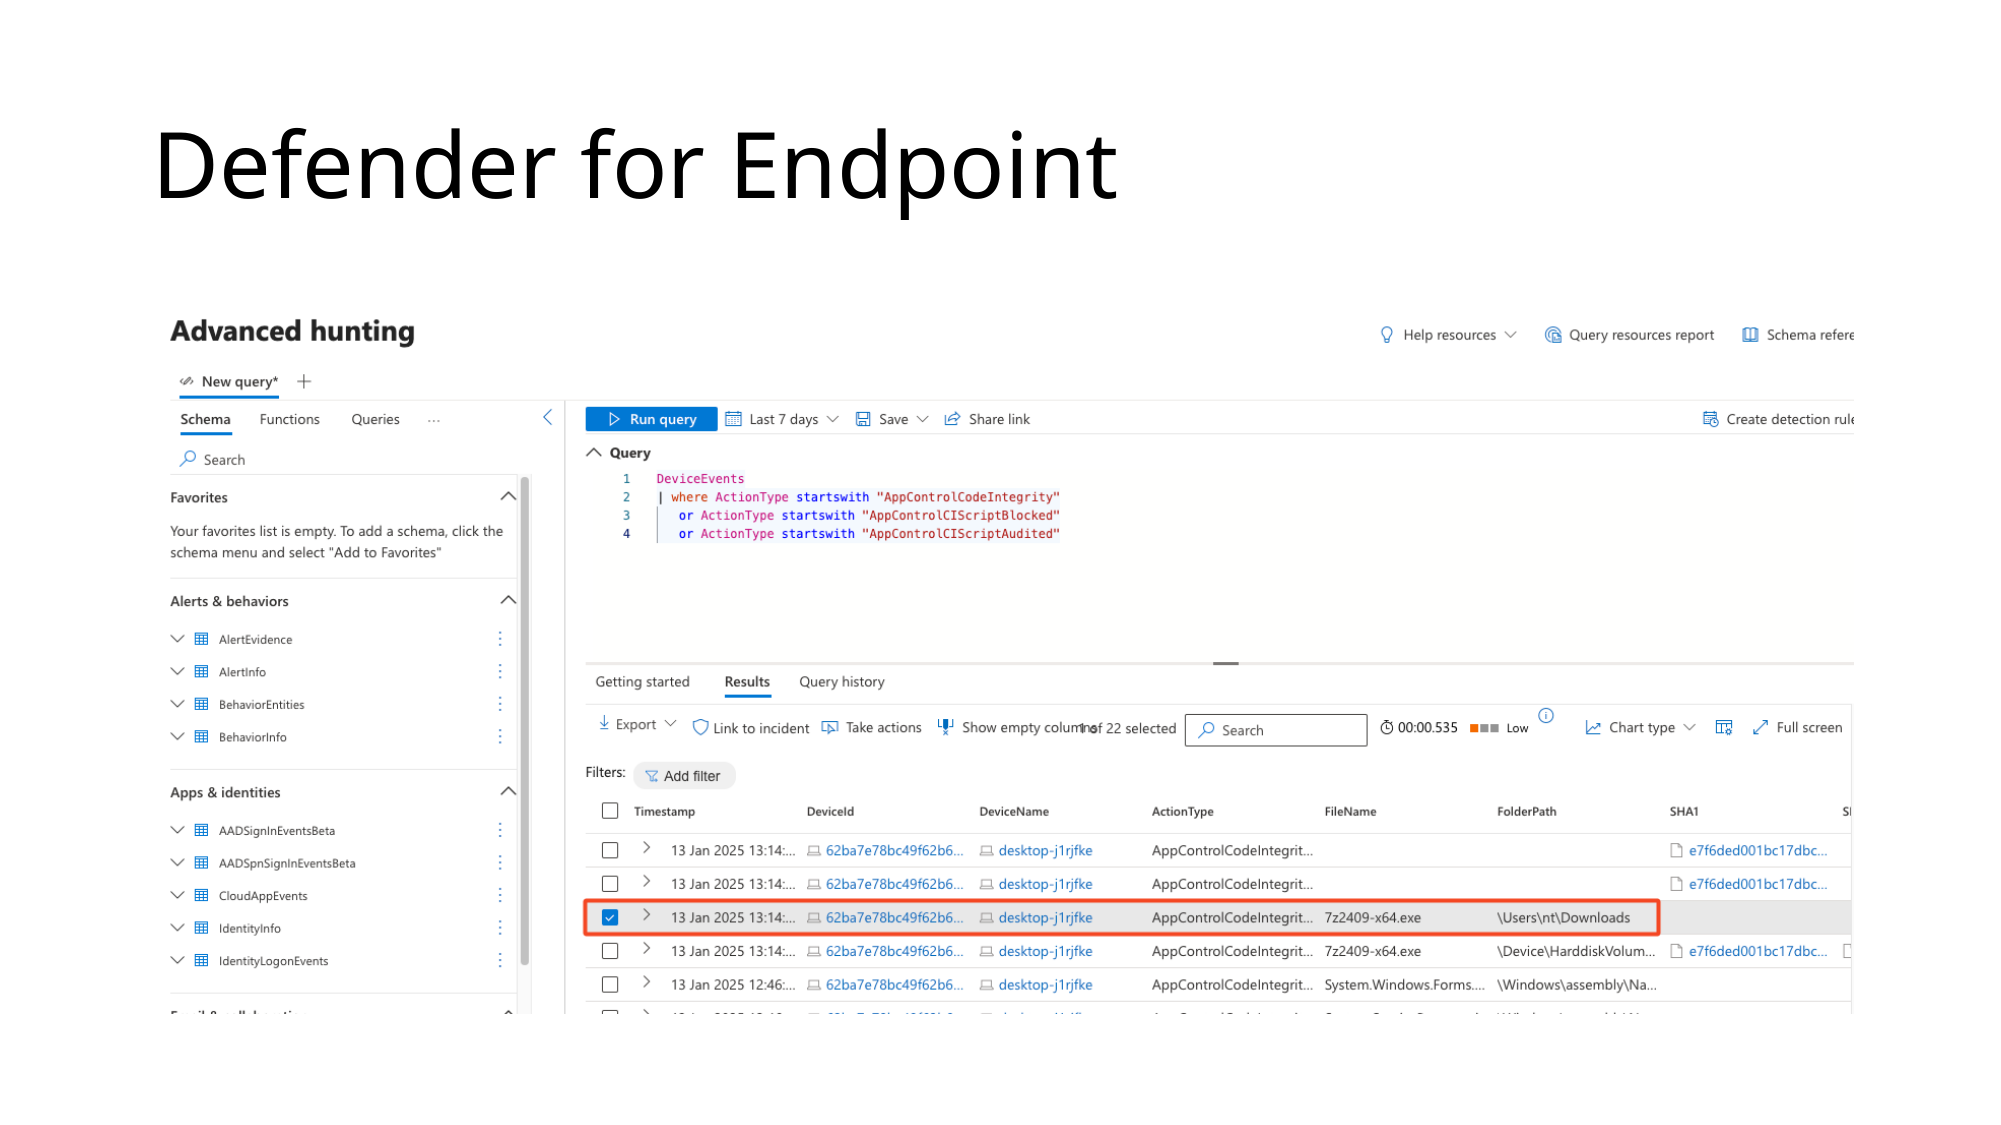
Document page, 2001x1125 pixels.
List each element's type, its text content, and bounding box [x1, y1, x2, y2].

title Defender for Endpoint [137, 59, 1863, 278]
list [145, 298, 1855, 1014]
